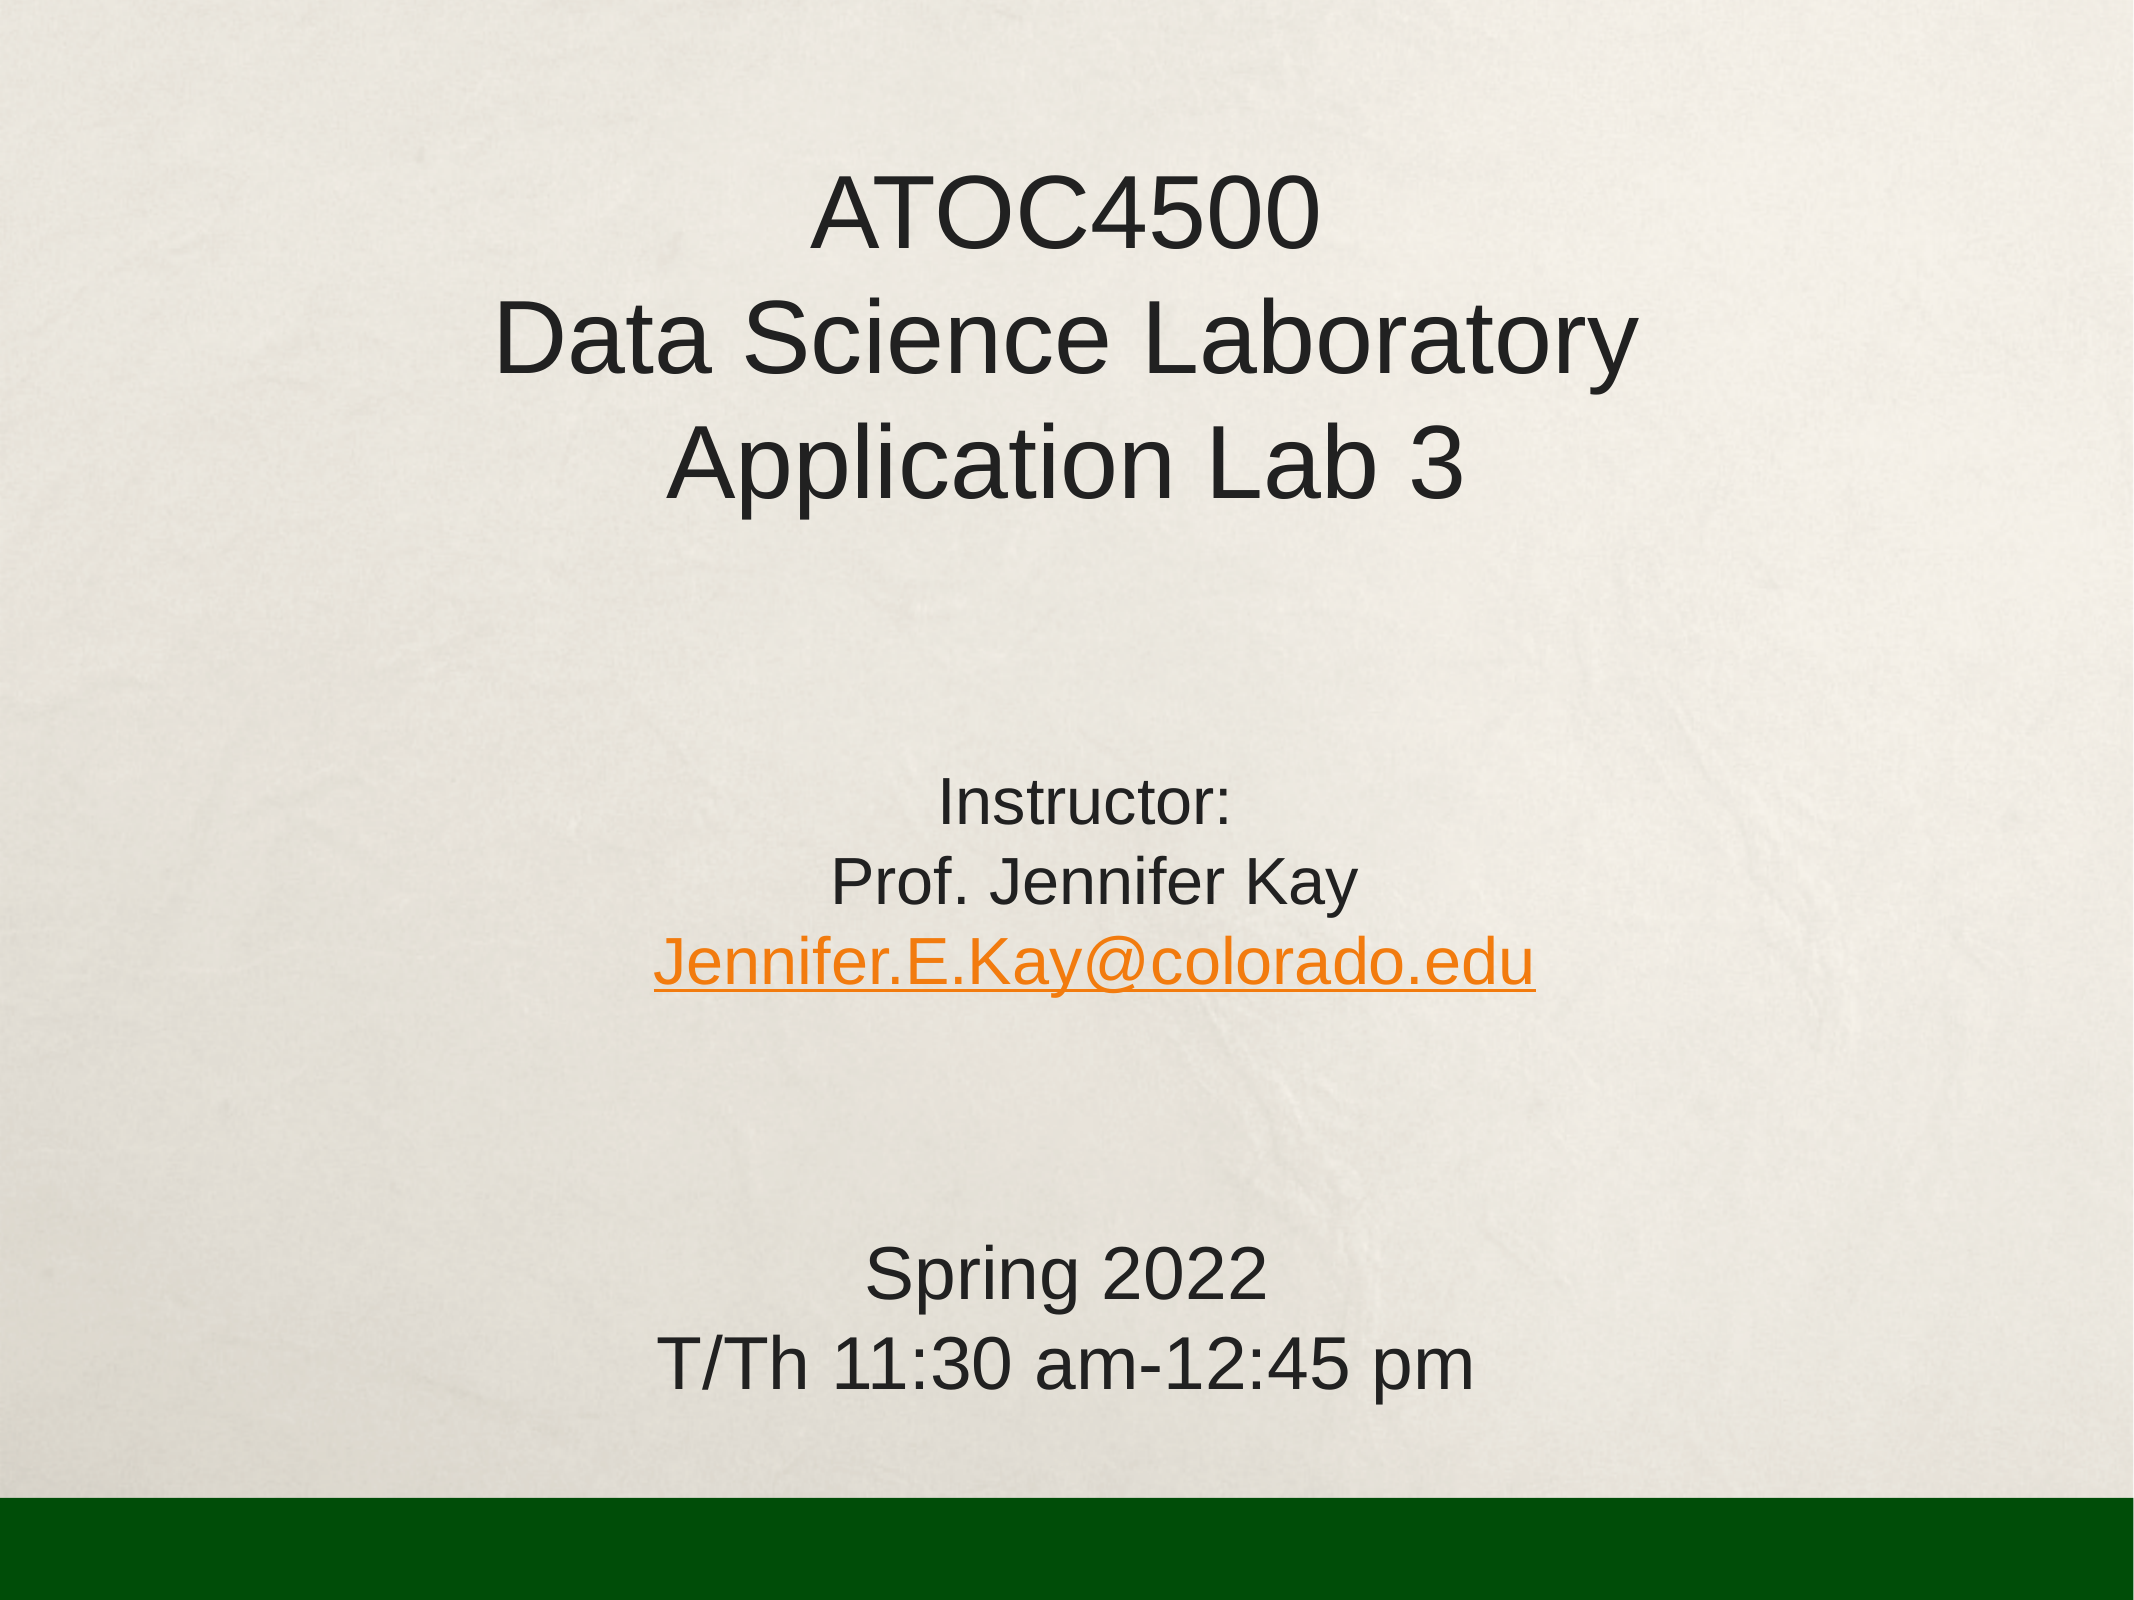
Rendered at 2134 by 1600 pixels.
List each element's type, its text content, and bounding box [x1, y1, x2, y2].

list Instructor: Prof. Jennifer Kay Jennifer.E.Kay@colorado.edu [208, 744, 1925, 1089]
list Spring 2022 T/Th 11:30 am-12:45 pm [208, 1213, 1925, 1433]
title ATOC4500 Data Science Laboratory Application Lab 3 [208, 112, 1926, 531]
